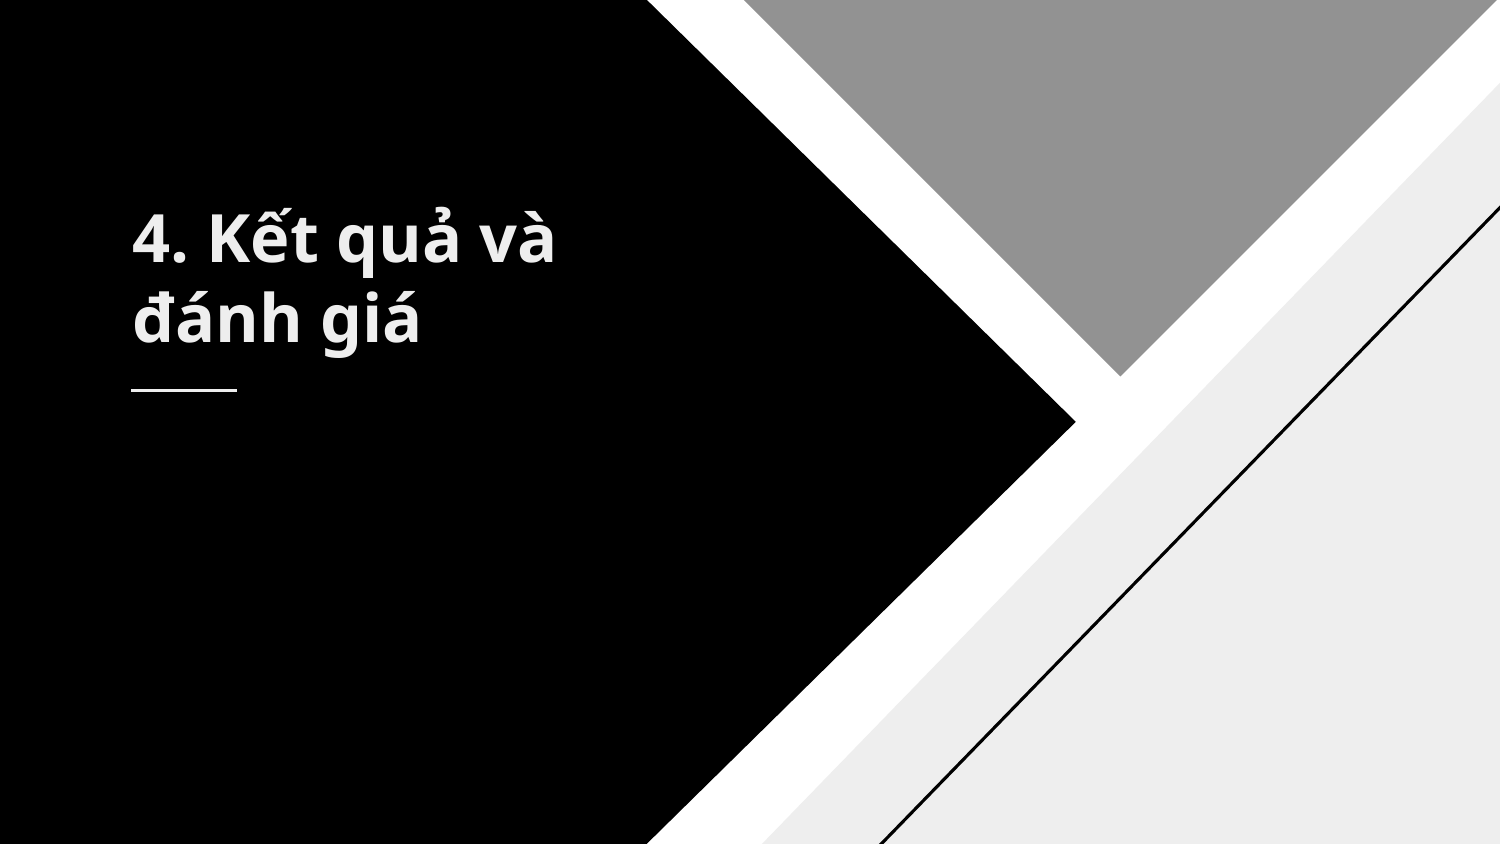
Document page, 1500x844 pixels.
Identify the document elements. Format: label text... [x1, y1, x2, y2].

title 4. Kết quả và đánh giá [116, 119, 726, 371]
